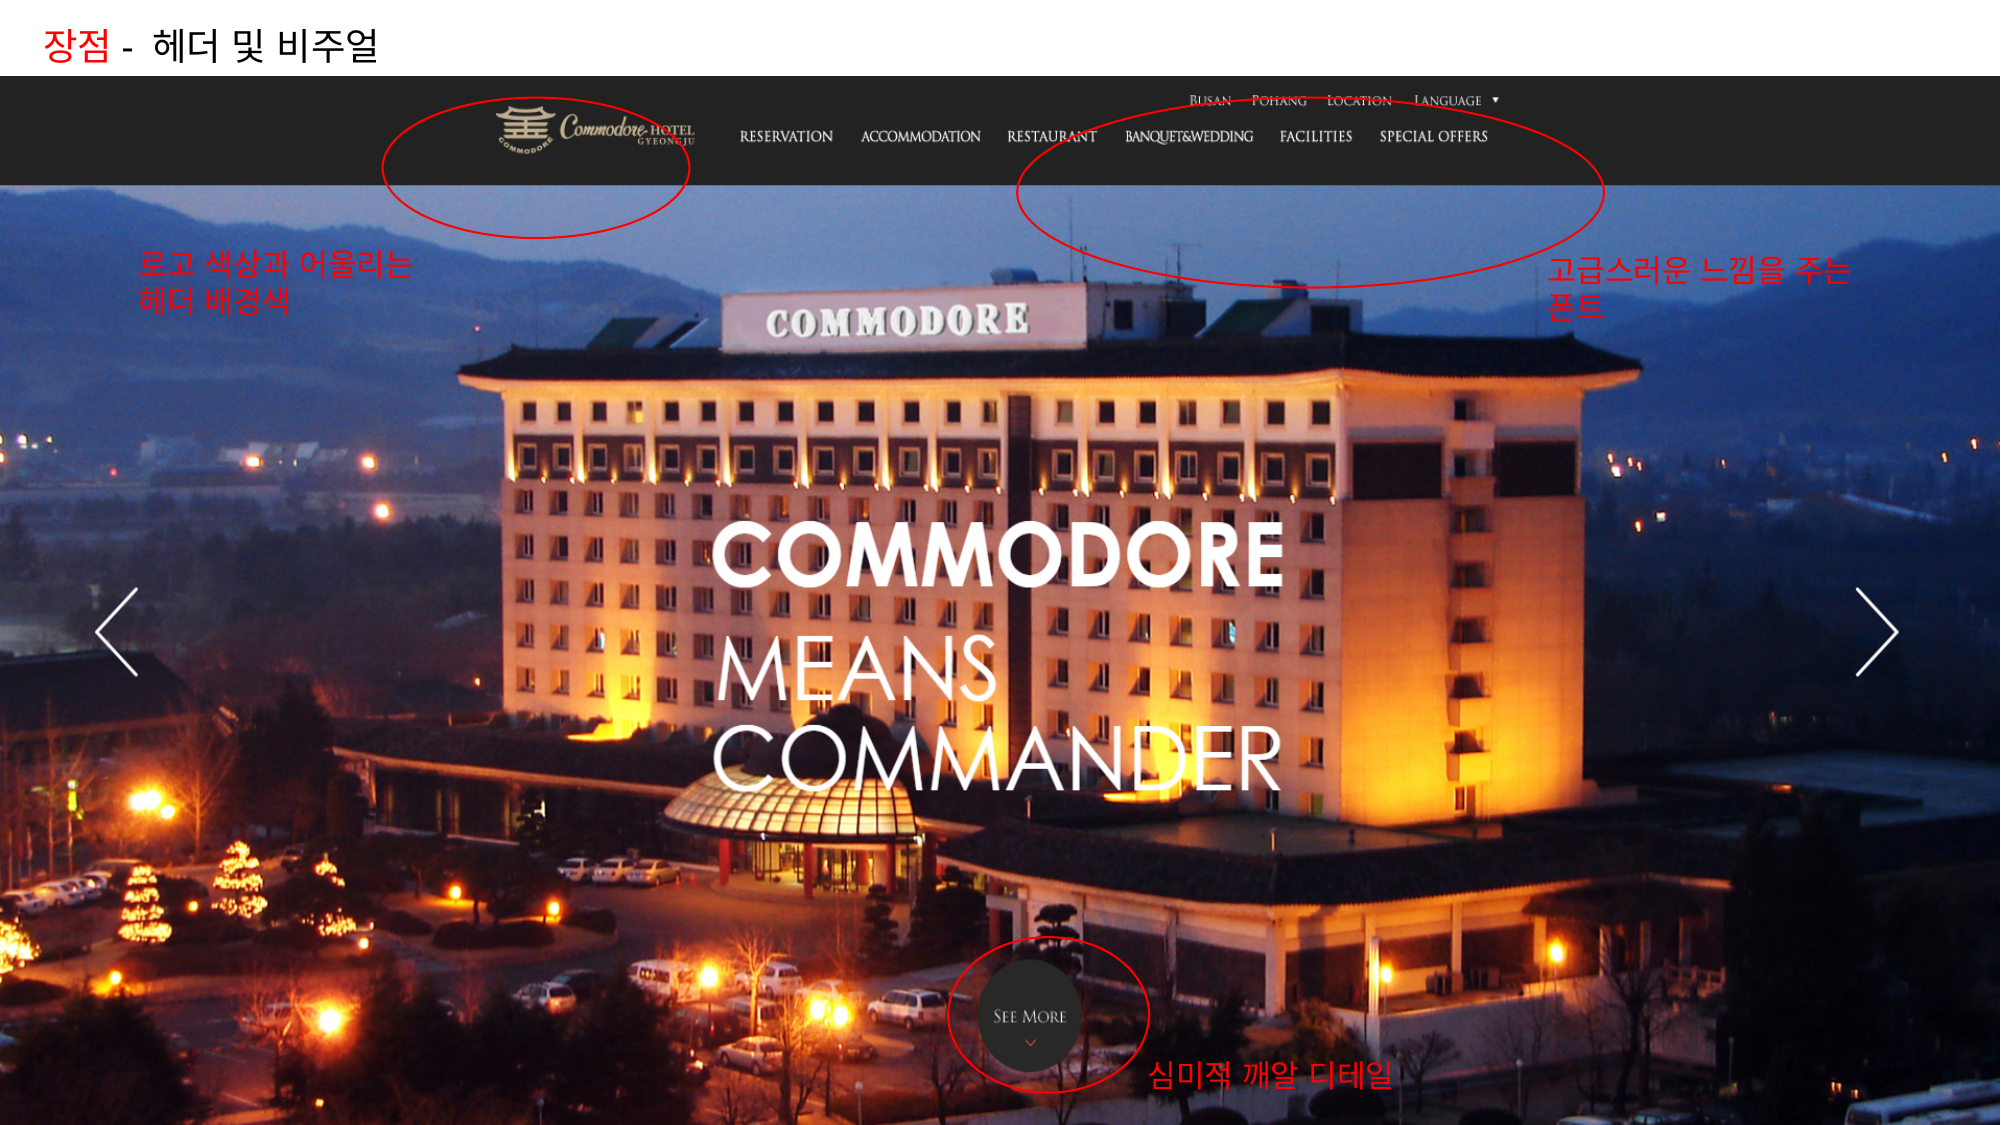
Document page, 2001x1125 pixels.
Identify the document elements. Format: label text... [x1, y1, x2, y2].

picture [0, 76, 2000, 1125]
text_box 장점- 헤더 및 비주얼 [28, 15, 417, 76]
